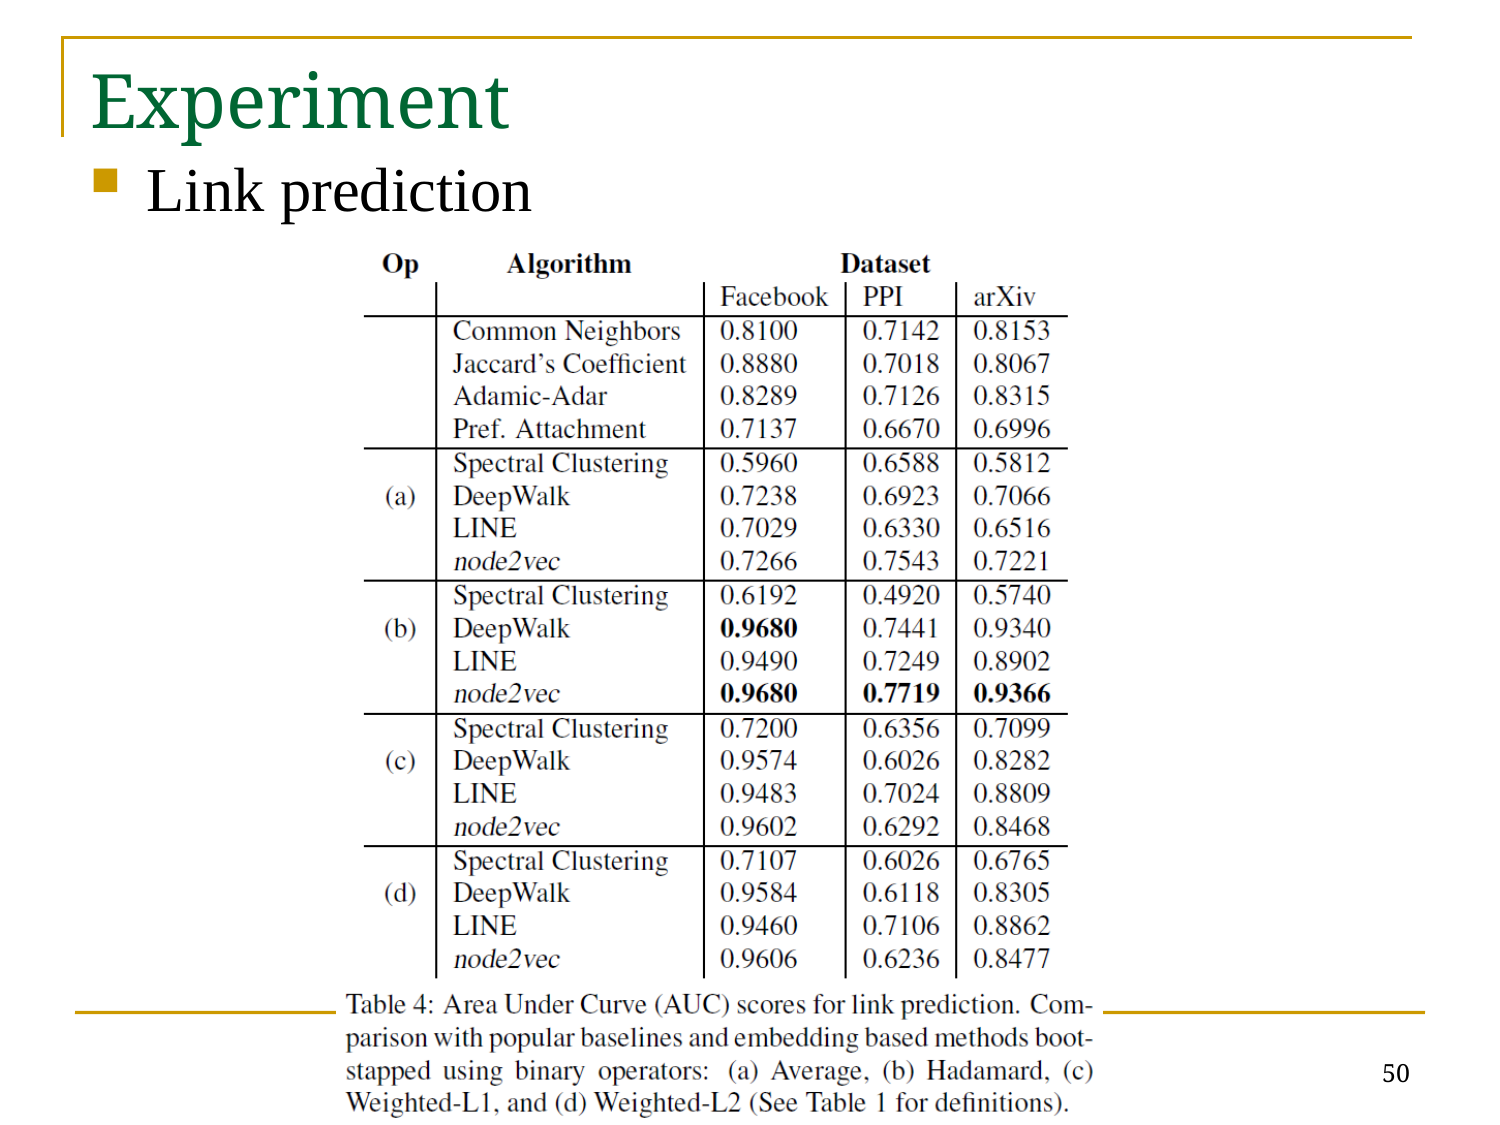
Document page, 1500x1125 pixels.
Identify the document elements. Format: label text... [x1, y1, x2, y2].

slide_number 50 [1108, 1023, 1426, 1100]
picture [336, 246, 1103, 1123]
list Link prediction [75, 141, 1426, 885]
title Experiment [75, 45, 1425, 141]
